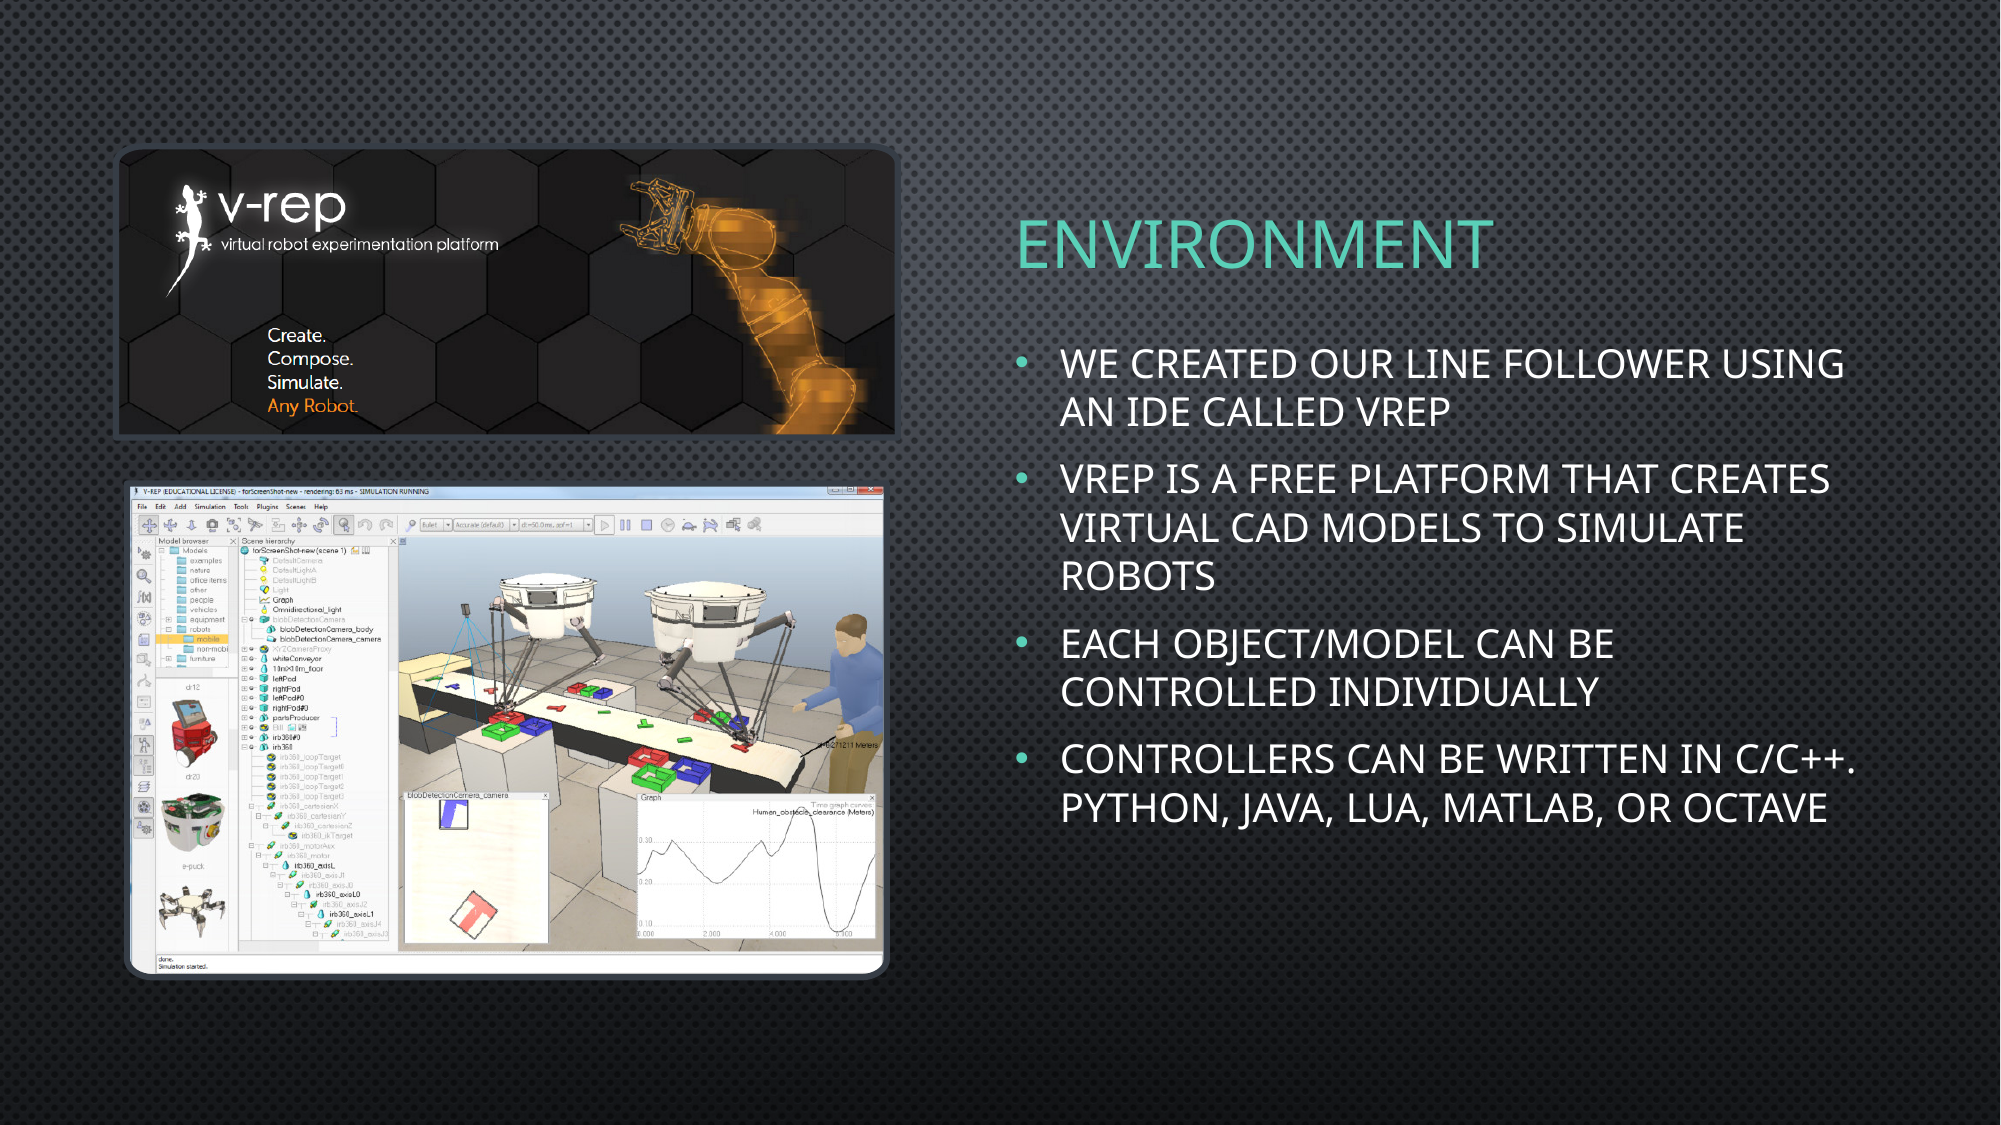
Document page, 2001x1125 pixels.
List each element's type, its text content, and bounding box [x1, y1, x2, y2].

list We created our line follower using an IDE called Vrep Vrep is a free platform that creates virtual cad models to simulate robots Each object/model can be controlled individually Controllers can be written in C/C++. Python, Java, Lua, Matlab, or Octave [999, 314, 1892, 854]
picture [115, 146, 899, 438]
title Environment [999, 99, 1892, 314]
picture [126, 483, 888, 978]
